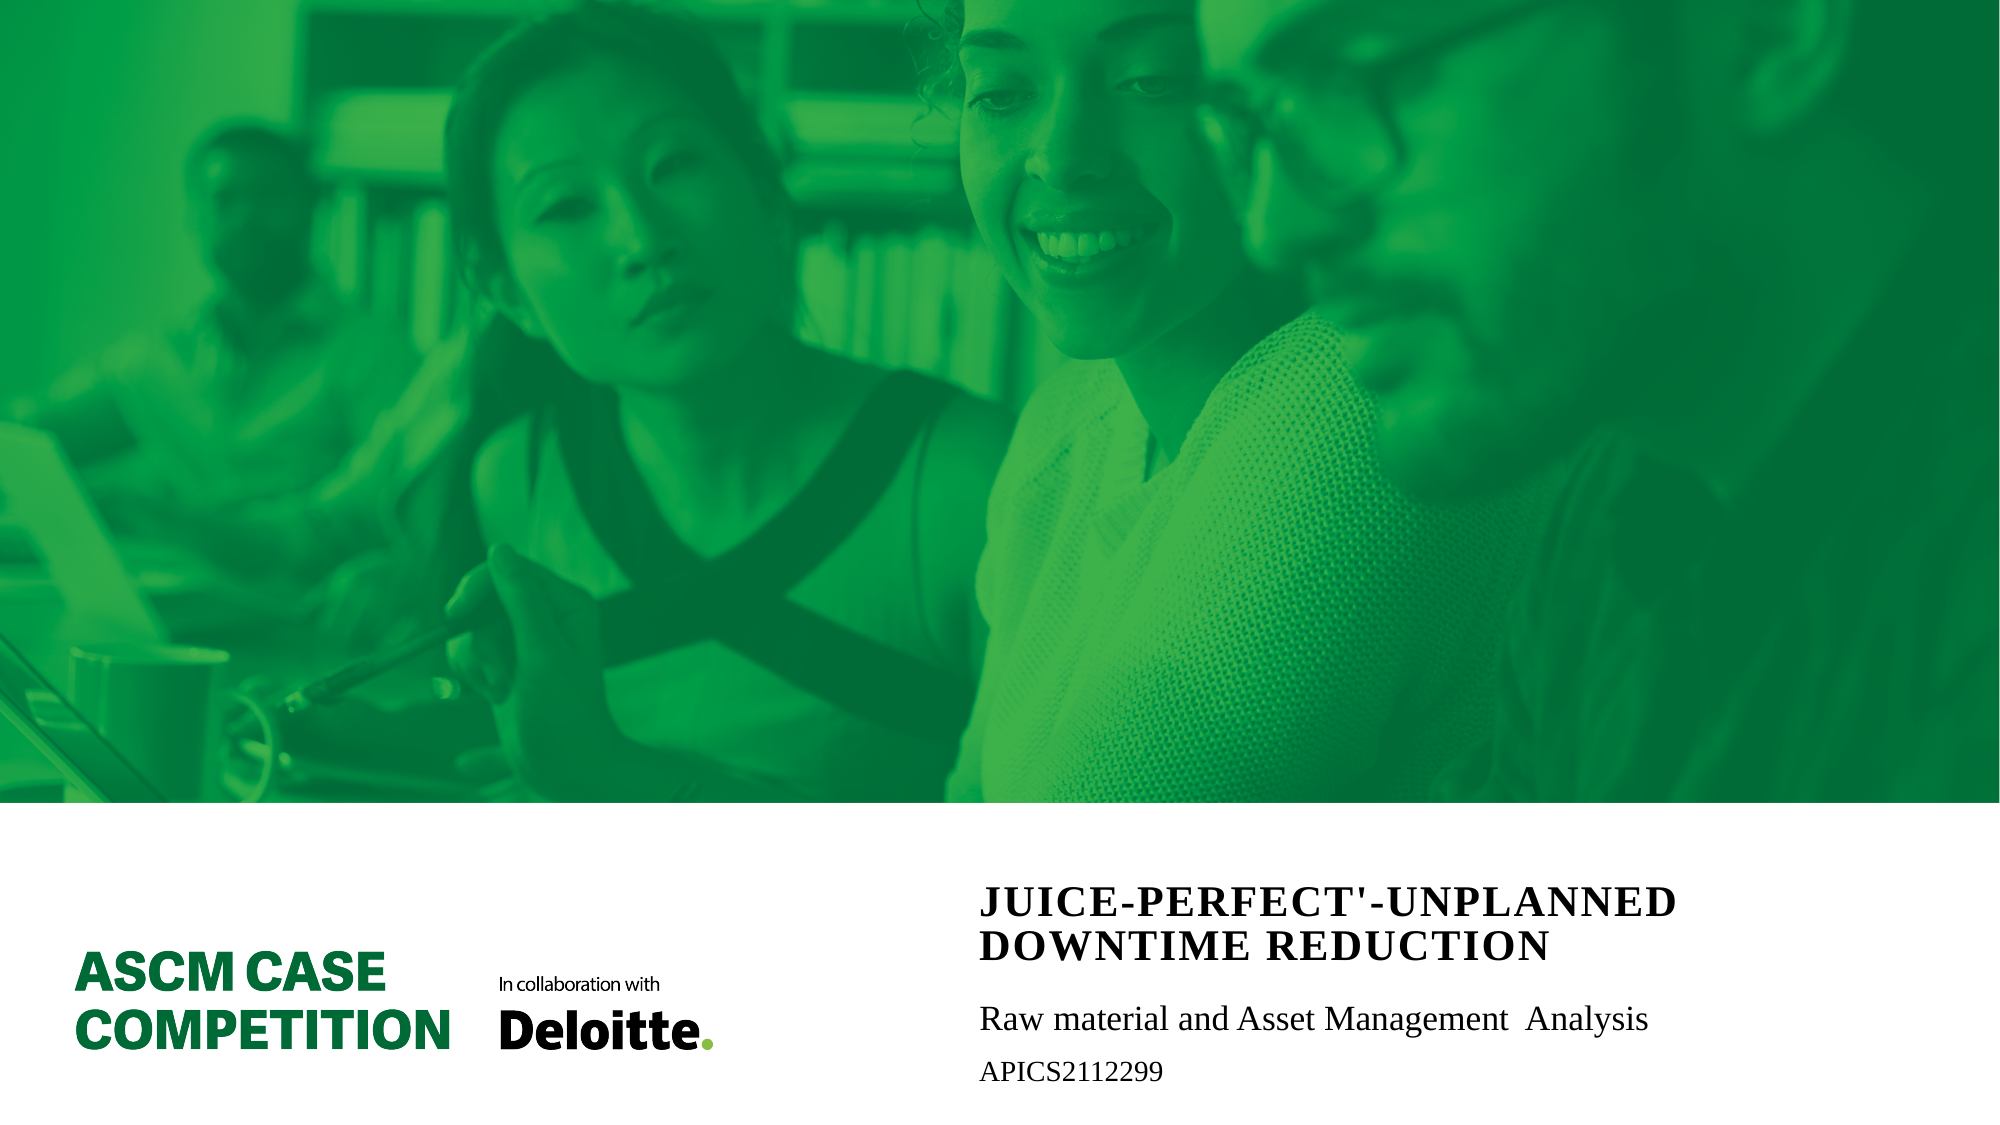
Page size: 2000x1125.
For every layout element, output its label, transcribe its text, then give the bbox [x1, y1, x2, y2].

title Juice-perfect'-Unplanned downtime reduction [979, 841, 1936, 970]
list Raw material and Asset Management Analysis [979, 983, 1905, 1036]
list APICS2112299 [979, 1049, 1905, 1125]
picture [0, 0, 2000, 1125]
